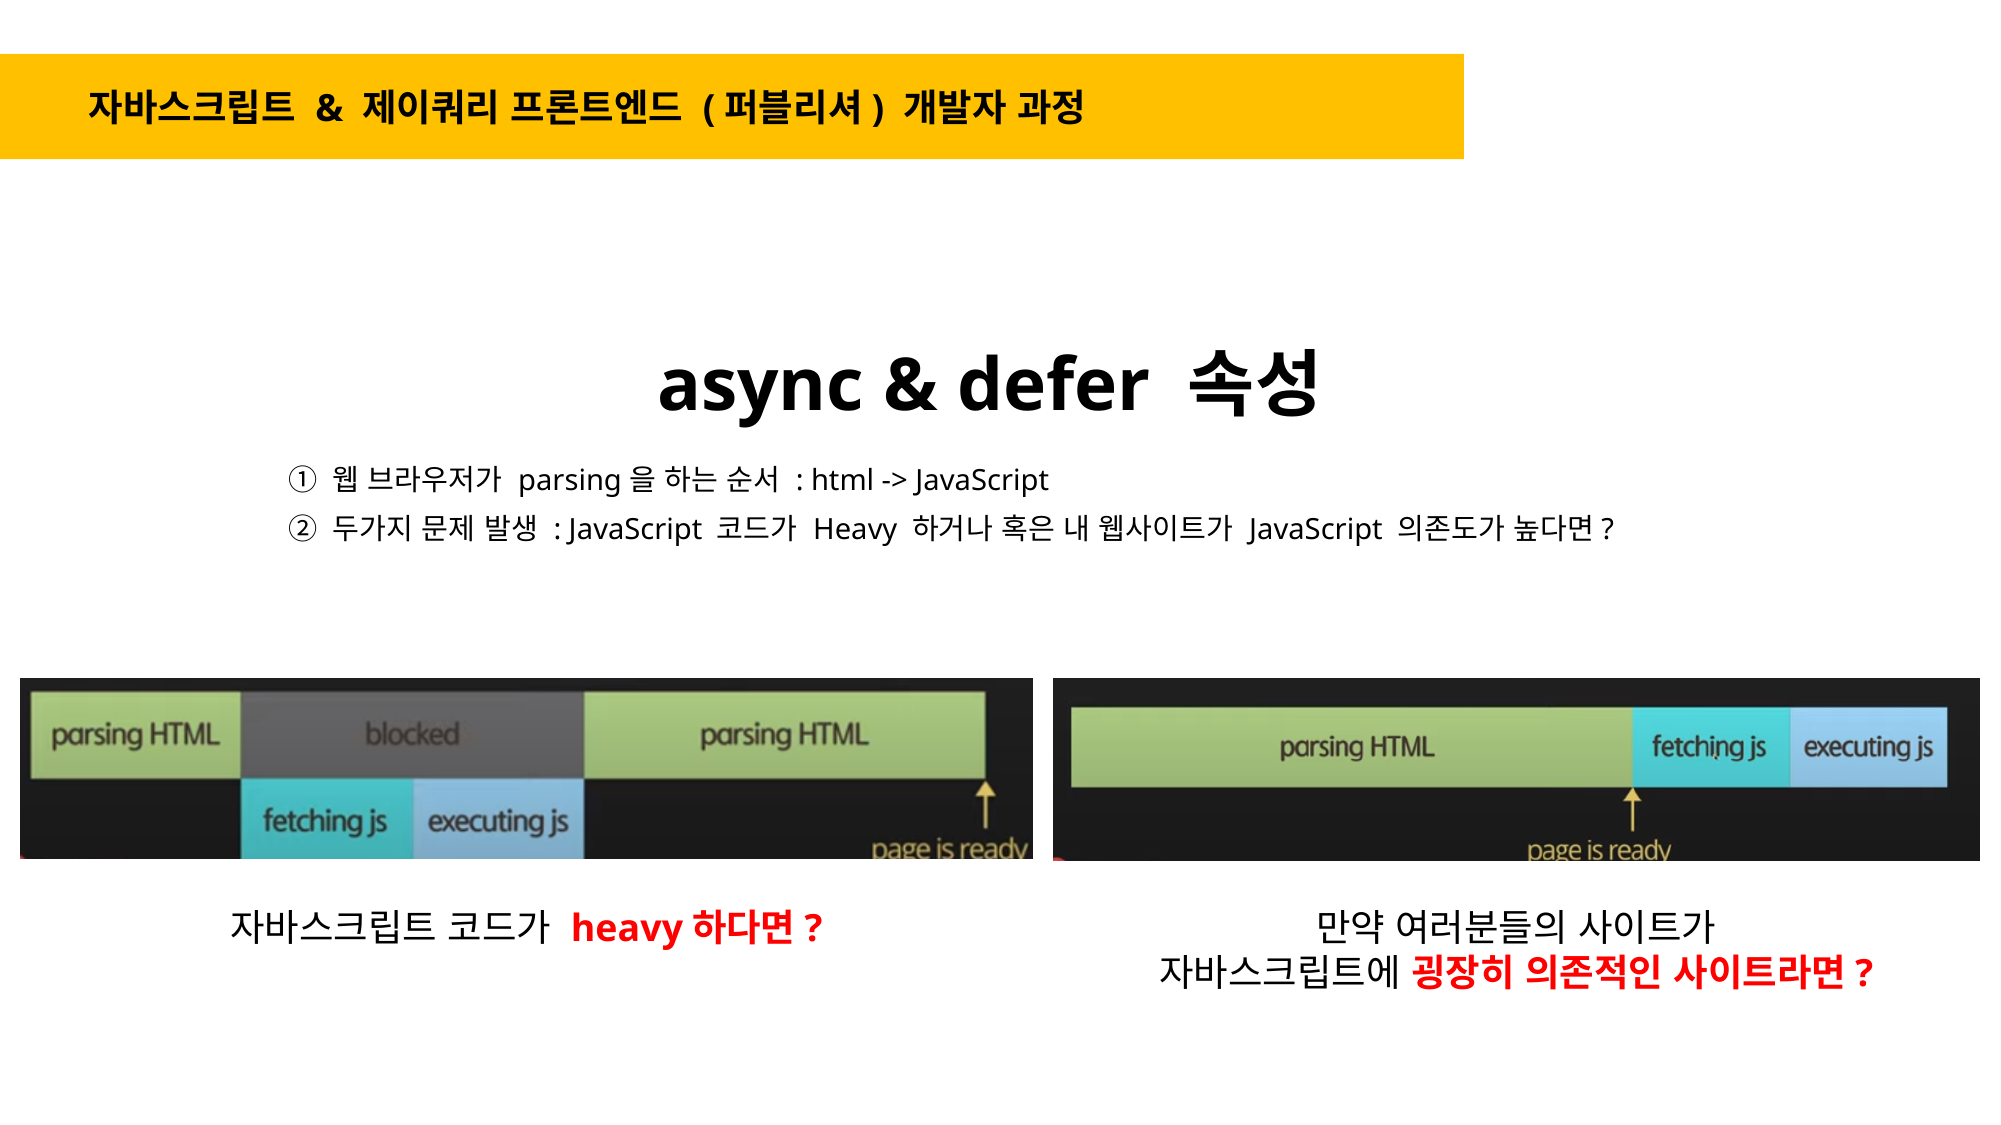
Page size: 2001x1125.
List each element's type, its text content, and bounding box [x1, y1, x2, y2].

text_box 만약 여러분들의 사이트가 자바스크립트에 굉장히 의존적인 사이트라면? [1094, 896, 1938, 1002]
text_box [273, 453, 1727, 554]
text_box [0, 53, 1464, 160]
text_box 자바스크립트 코드가 heavy하다면? [104, 896, 949, 957]
text_box async & defer 속성 [368, 330, 1632, 433]
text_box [20, 678, 1980, 861]
